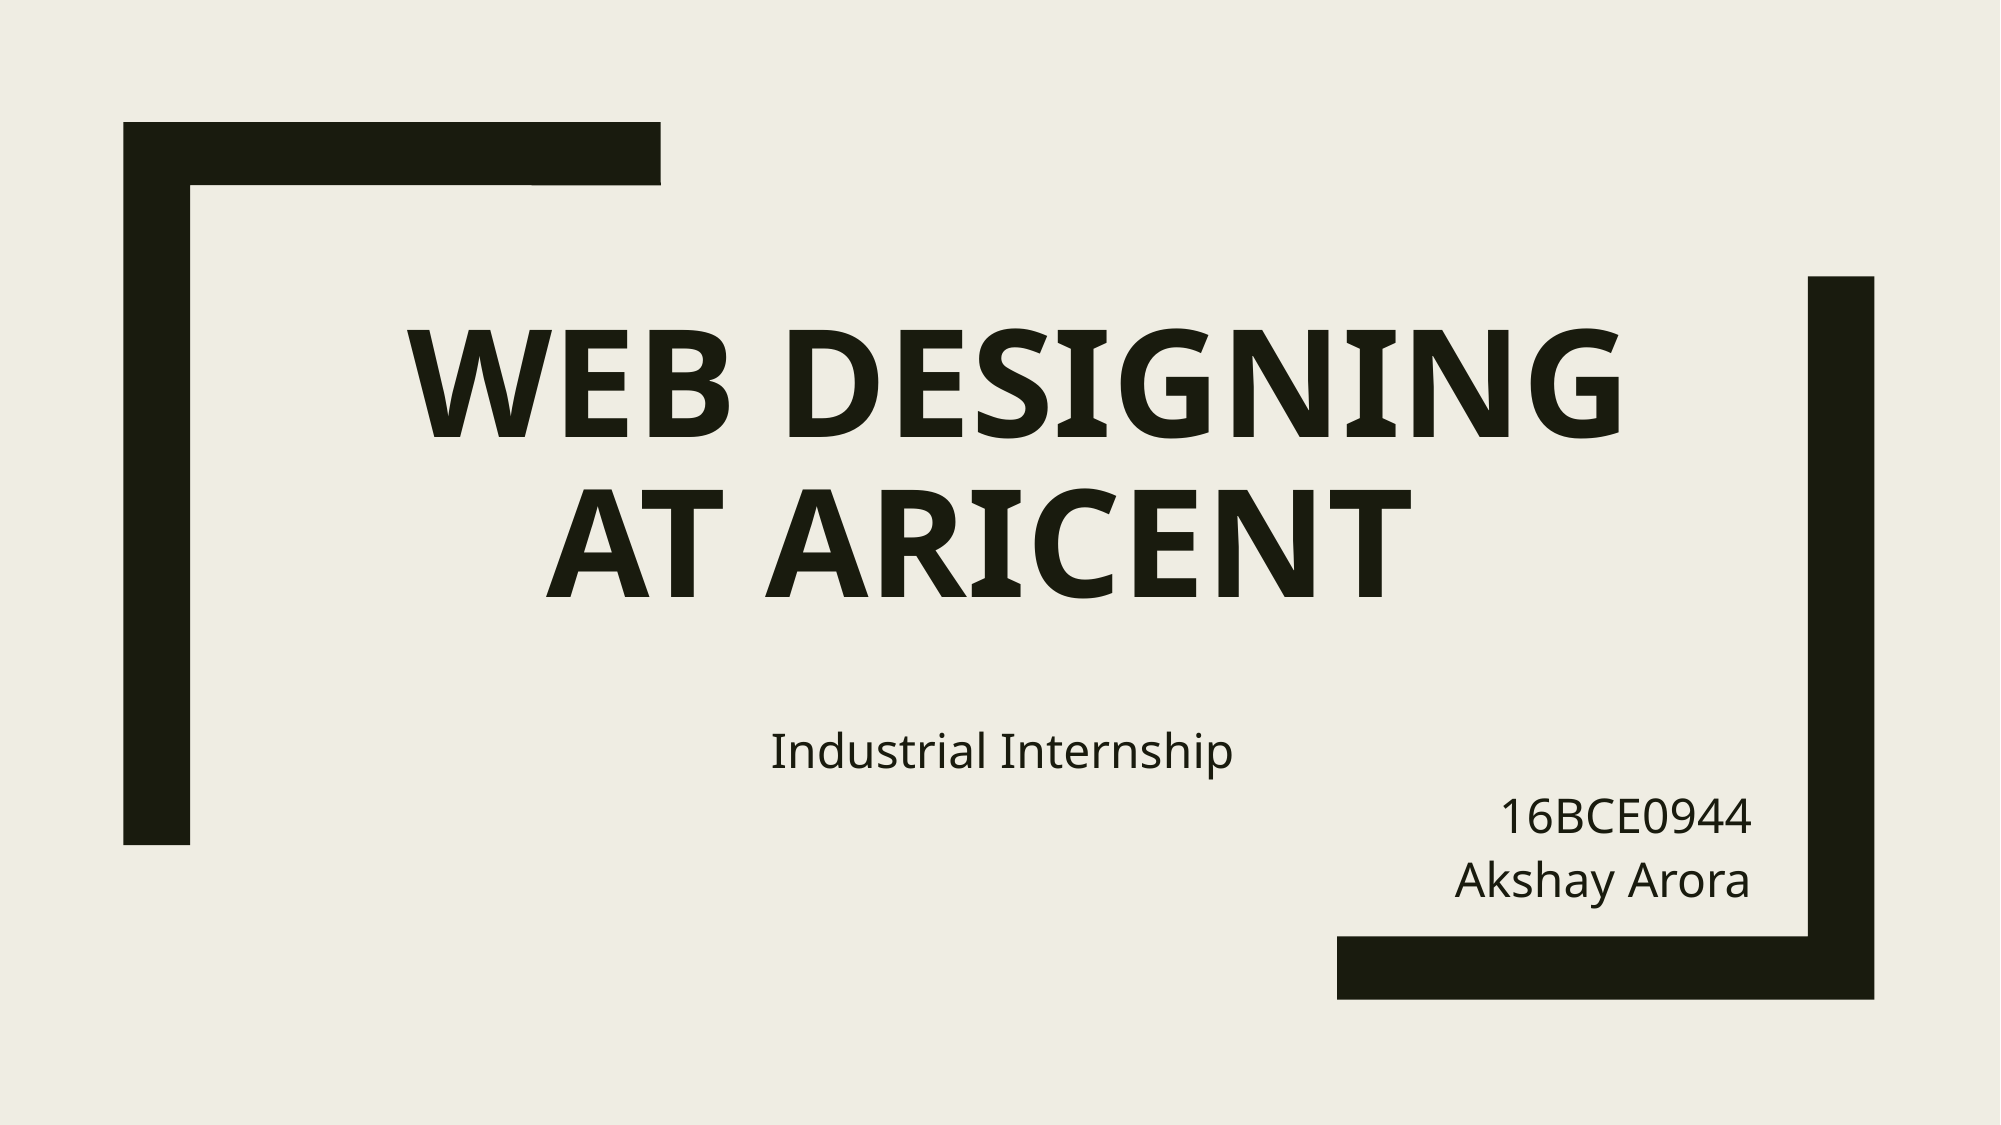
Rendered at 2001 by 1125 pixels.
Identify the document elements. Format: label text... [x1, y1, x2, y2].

title WEB DESIGNING AT ARICENT [314, 293, 1686, 638]
subtitle Industrial Internship 16BCE0944 Akshay Arora [226, 649, 1768, 1063]
